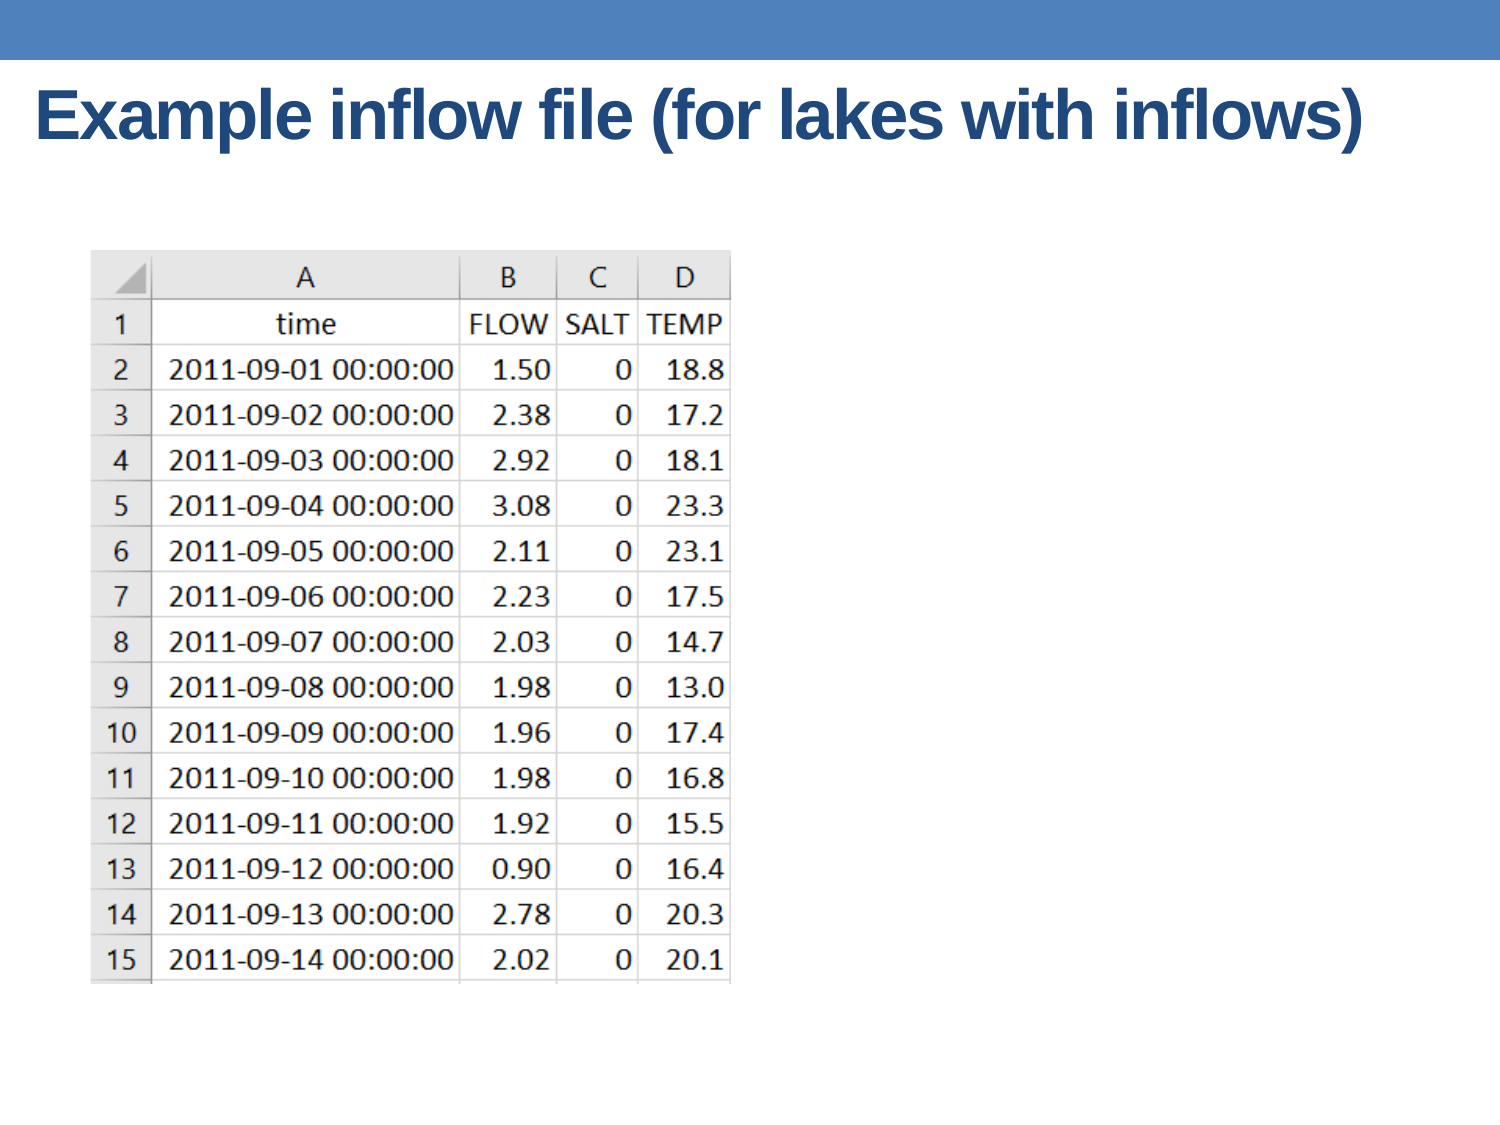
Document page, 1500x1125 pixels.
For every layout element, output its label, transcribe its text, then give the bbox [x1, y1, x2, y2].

title Example inflow file (for lakes with inflows) [0, 61, 1500, 171]
picture [90, 250, 732, 984]
